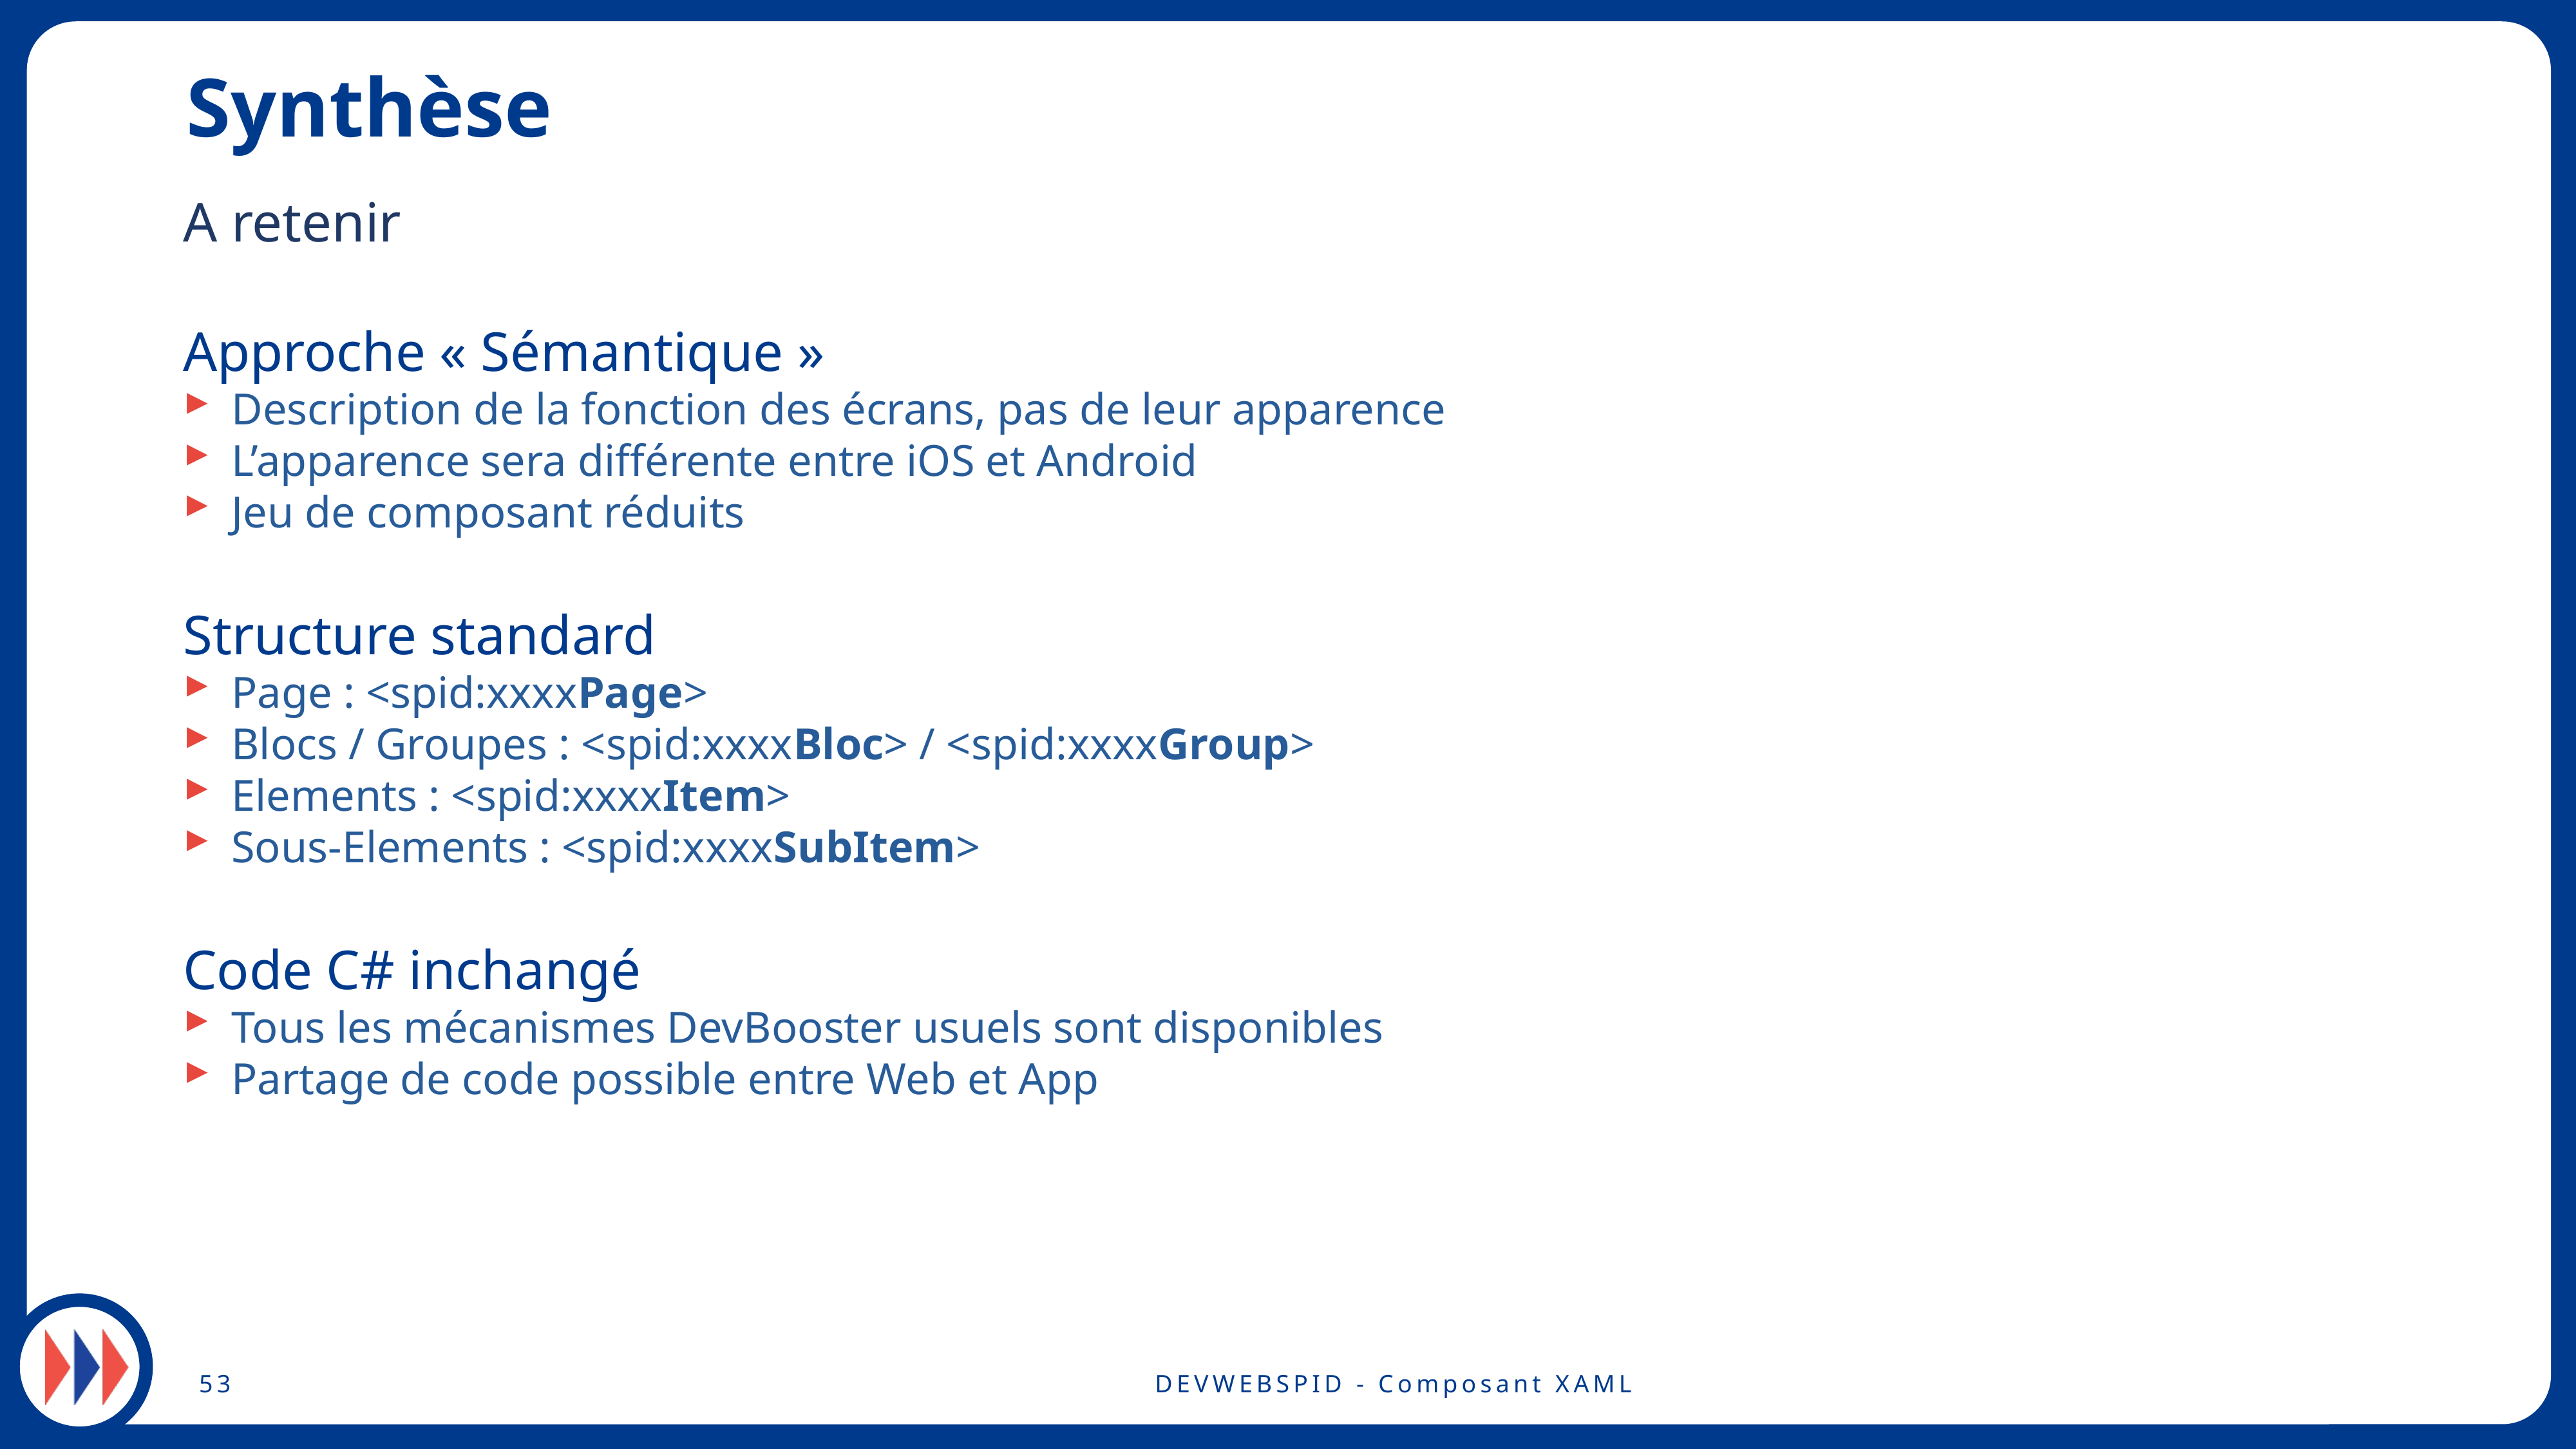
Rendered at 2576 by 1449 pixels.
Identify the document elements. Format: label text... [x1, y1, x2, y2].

list Approche « Sémantique » Description de la fonction des écrans, pas de leur apparence L’apparence sera différente entre iOS et Android Jeu de composant réduits Structure standard Page : <spid:xxxxPage> Blocs / Groupes : <spid:xxxxBloc> / <spid:xxxxGroup> Elements : <spid:xxxxItem> Sous-Elements : <spid:xxxxSubItem> Code C# inchangé Tous les mécanismes DevBooster usuels sont disponibles Partage de code possible entre Web et App [173, 312, 2505, 1330]
picture [45, 1329, 129, 1405]
footer DEVWEBSPID - Composant XAML [300, 1361, 2505, 1409]
list A retenir [173, 184, 2505, 258]
slide_number 53 [189, 1361, 300, 1409]
title Synthèse [176, 62, 2505, 174]
